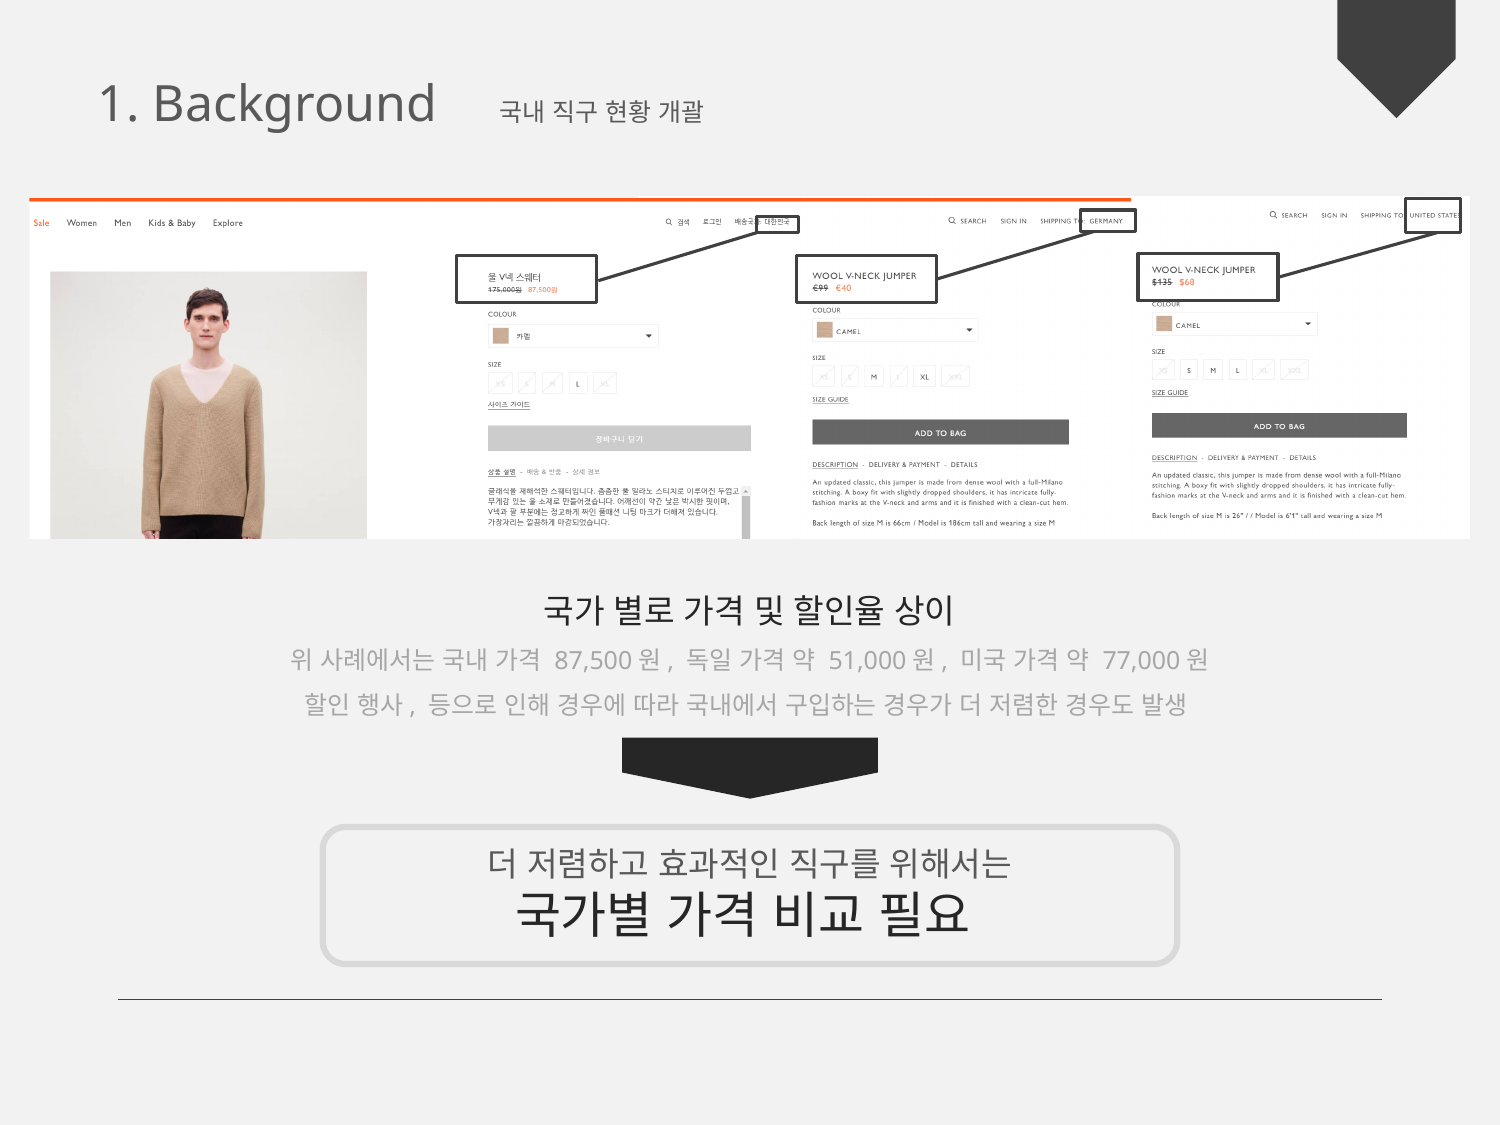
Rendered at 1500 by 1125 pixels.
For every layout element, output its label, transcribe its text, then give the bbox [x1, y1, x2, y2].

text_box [935, 231, 1095, 280]
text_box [1277, 232, 1437, 278]
text_box 국가 별로 가격 및 할인율 상이 위 사례에서는 국내 가격 87,500원, 독일 가격 약 51,000원, 미국 가격 약 77,000원 할인 행사, 등으로 인해 경우에 따라 국내에서 구입하는 경우가 더 저렴한 경우도 발생 [230, 562, 1270, 727]
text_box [598, 232, 757, 281]
text_box [320, 824, 1180, 967]
text_box 1. Background 국내 직구 현황 개괄 [83, 64, 727, 140]
text_box [1335, 0, 1458, 121]
picture [29, 193, 1470, 540]
text_box 더 저렴하고 효과적인 직구를 위해서는 국가별 가격 비교 필요 [412, 836, 1088, 951]
text_box [620, 735, 880, 801]
